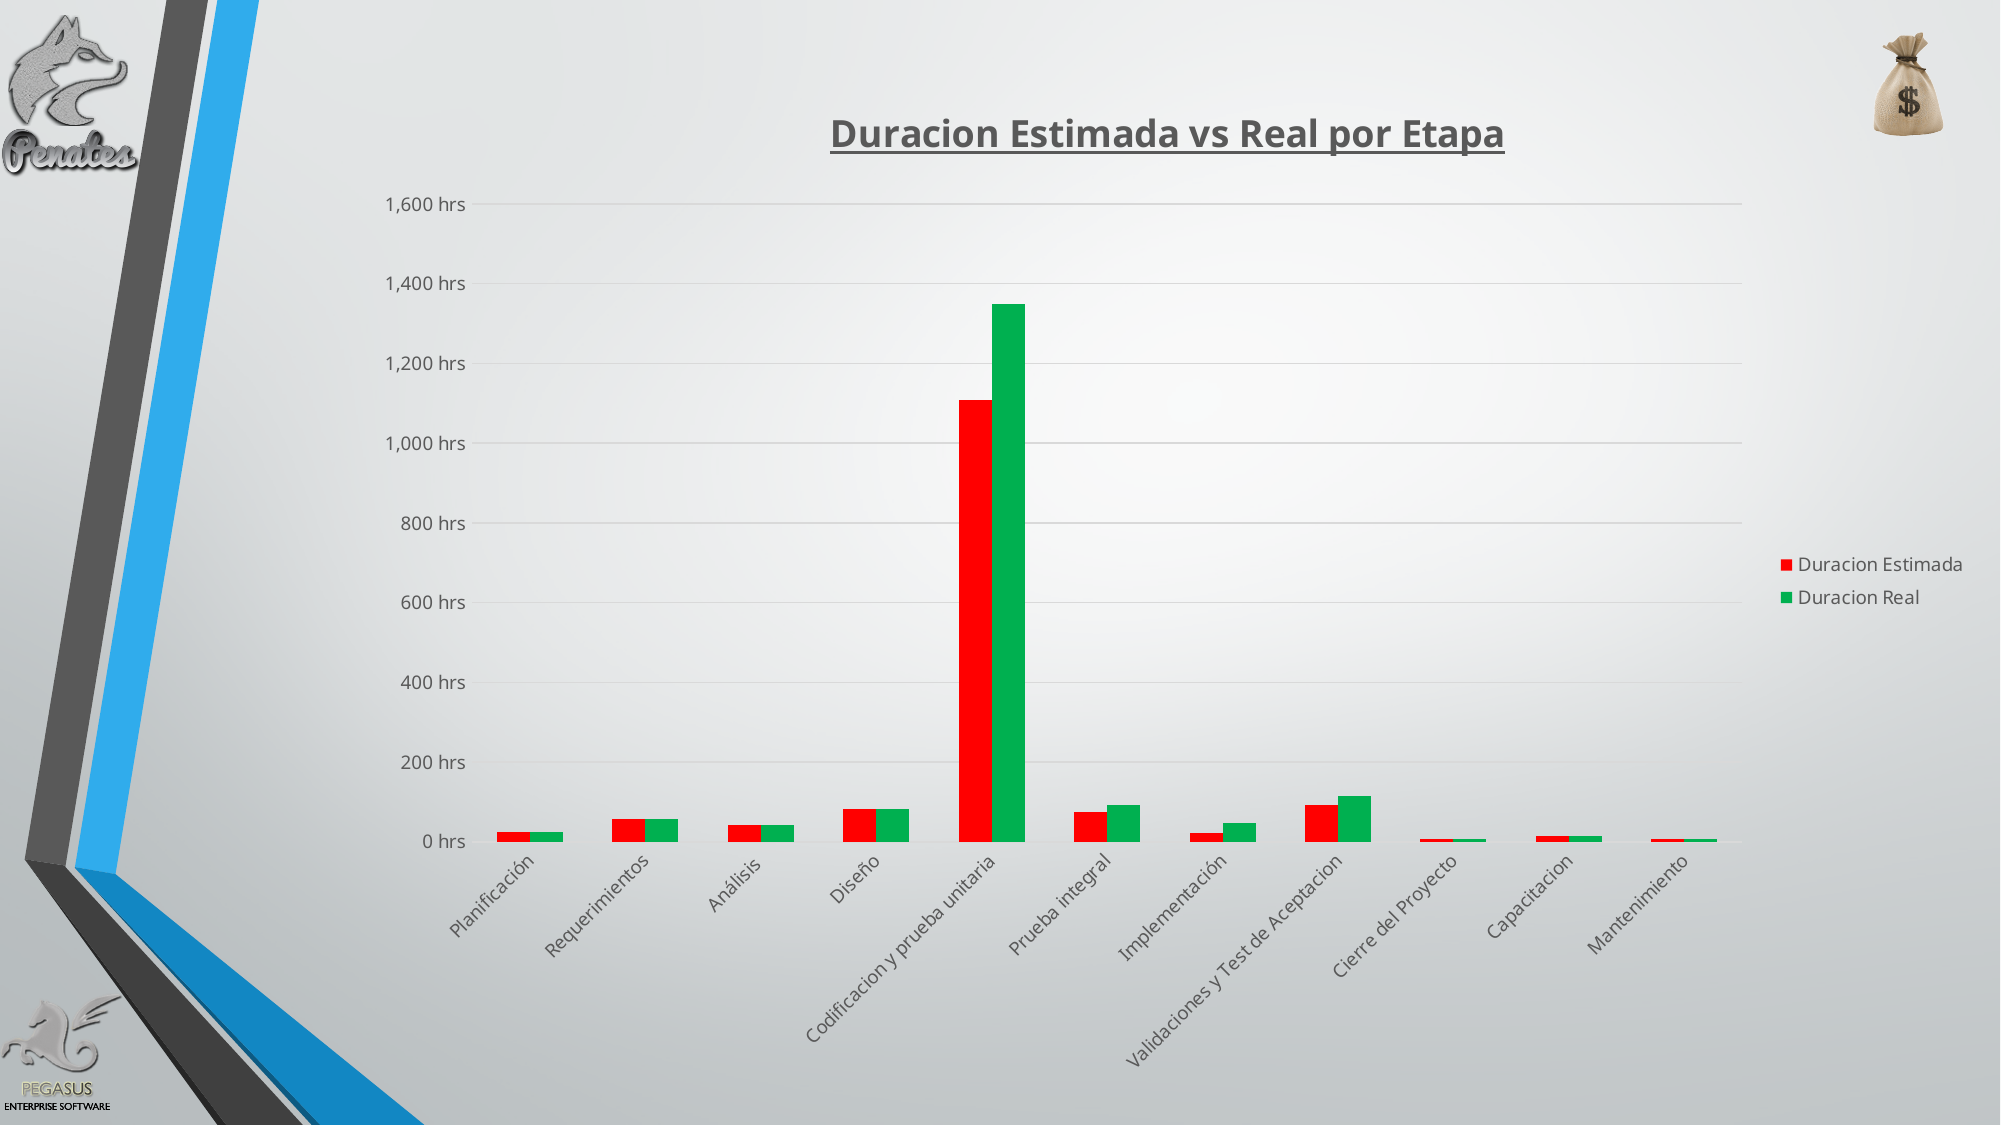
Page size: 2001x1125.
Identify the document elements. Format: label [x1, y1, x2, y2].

picture [0, 15, 142, 185]
chart [352, 67, 1983, 1096]
picture [1845, 25, 1967, 147]
picture [0, 986, 152, 1123]
